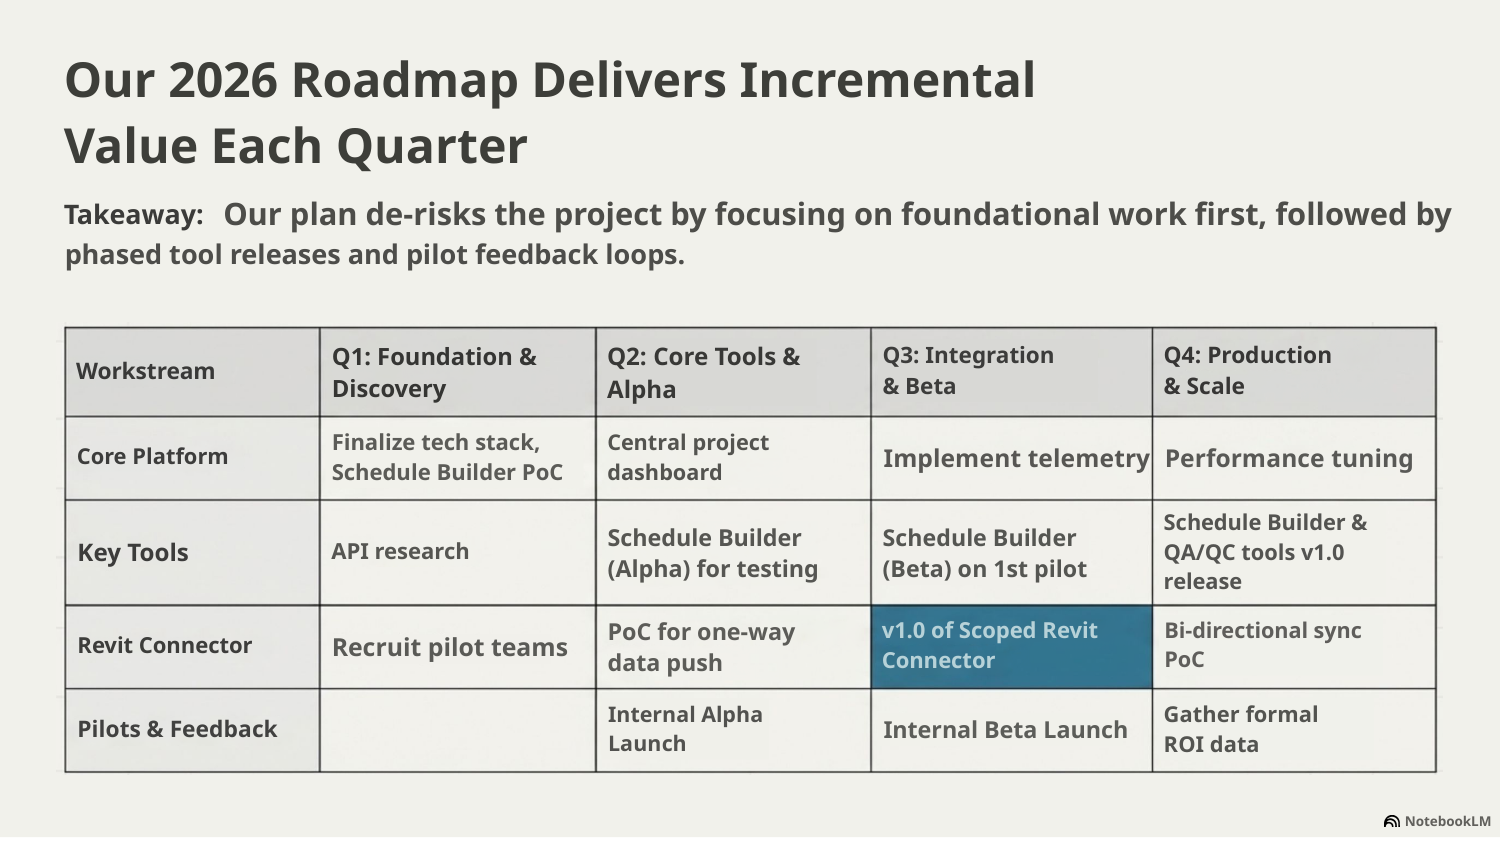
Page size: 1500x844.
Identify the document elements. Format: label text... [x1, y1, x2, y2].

text_box Takeaway: [63, 196, 217, 233]
text_box Our 2026 Roadmap Delivers Incremental Value Each Quarter [63, 45, 1233, 178]
text_box Our plan de-risks the project by focusing on foundational work first, followed by [223, 192, 1340, 235]
text_box phased tool releases and pilot feedback loops. [64, 235, 720, 273]
text_box NotebookLM [1405, 811, 1492, 831]
picture [56, 322, 1443, 776]
text_box [0, 0, 1500, 838]
picture [1384, 815, 1400, 827]
